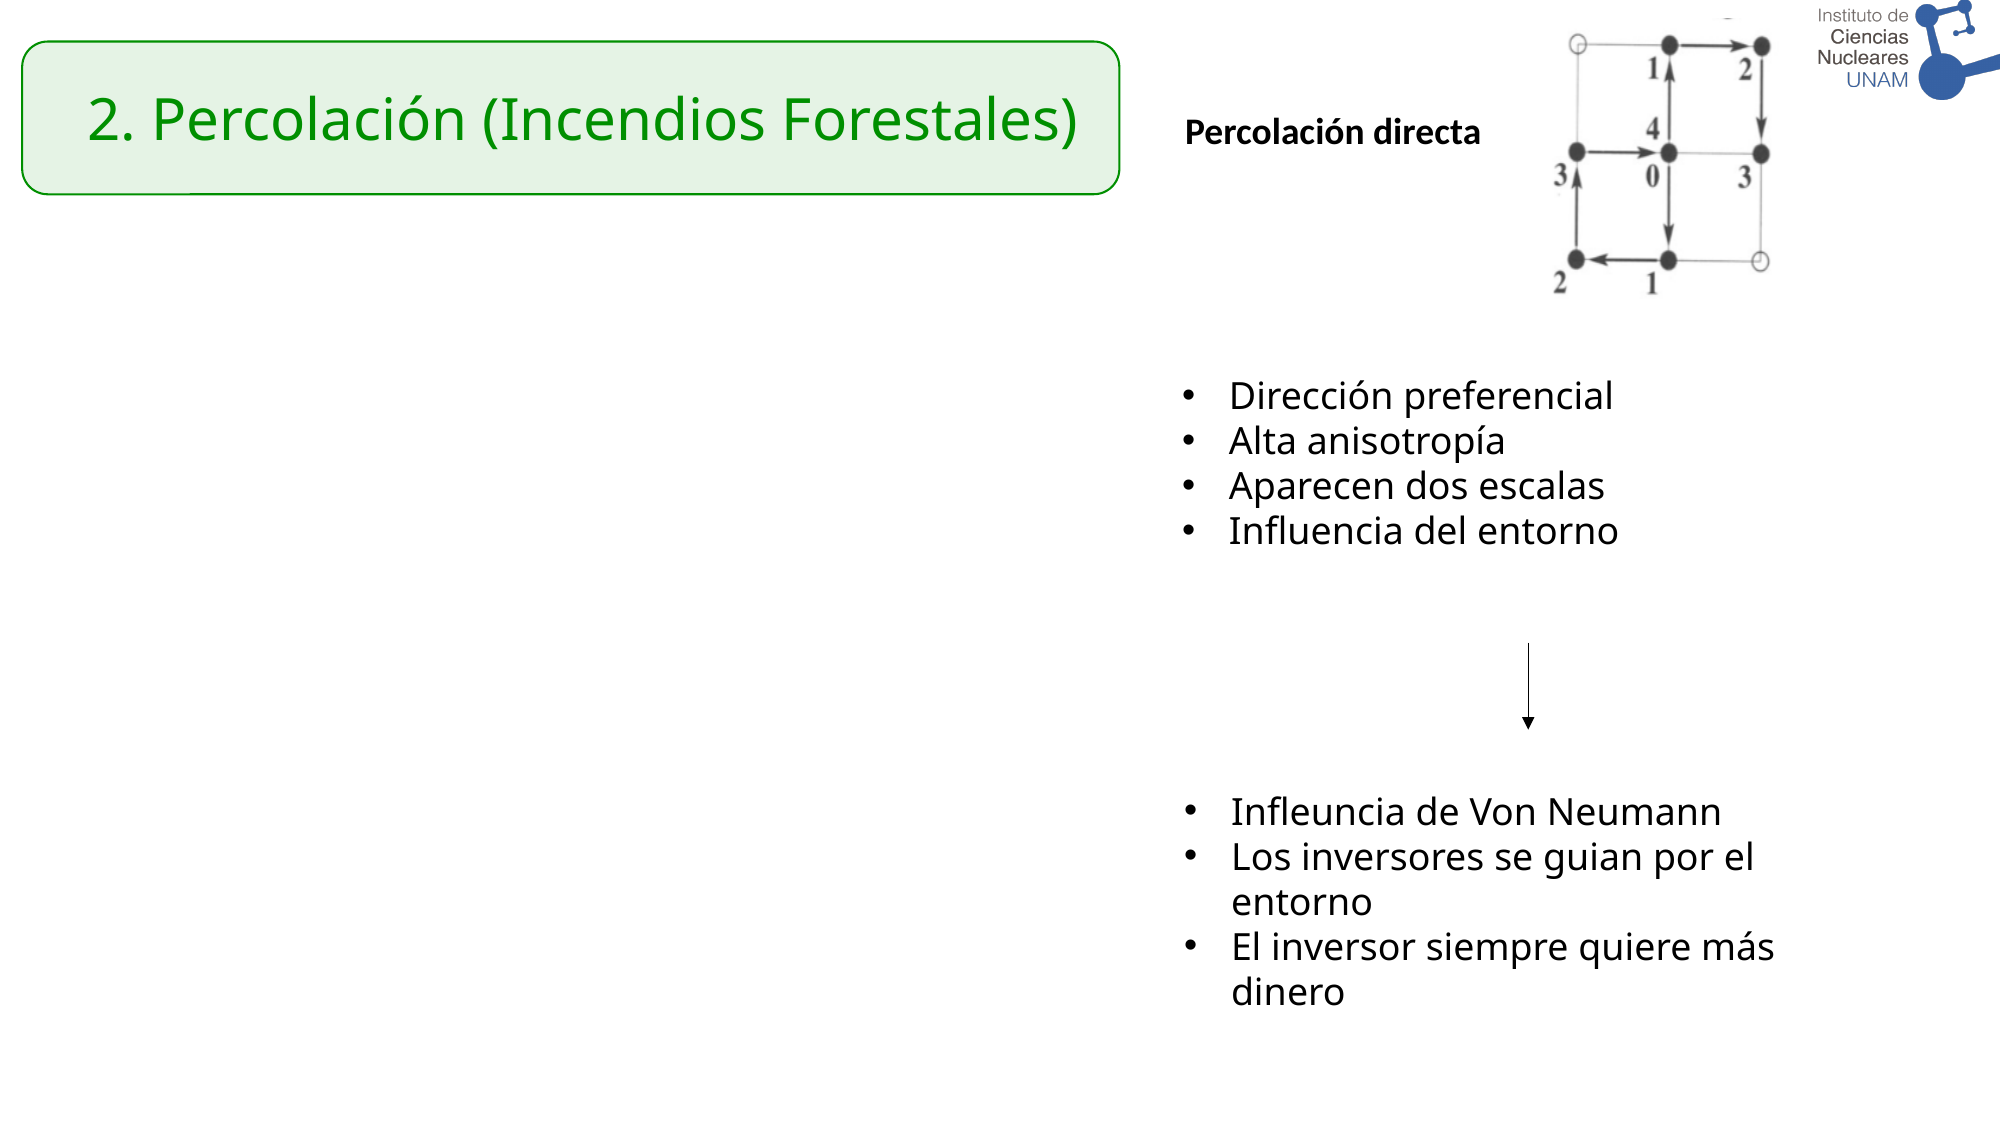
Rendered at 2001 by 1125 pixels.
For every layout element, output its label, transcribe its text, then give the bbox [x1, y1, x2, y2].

picture [1521, 18, 1806, 299]
text_box Infleuncia de Von Neumann Los inversores se guian por el entorno El inversor siempre quiere más dinero [1169, 780, 1909, 1020]
text_box Dirección preferencial Alta anisotropía Aparecen dos escalas Influencia del entorno [1167, 364, 1823, 605]
picture [1818, 0, 2000, 100]
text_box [22, 41, 1120, 195]
text_box Percolación directa [1170, 99, 1497, 160]
